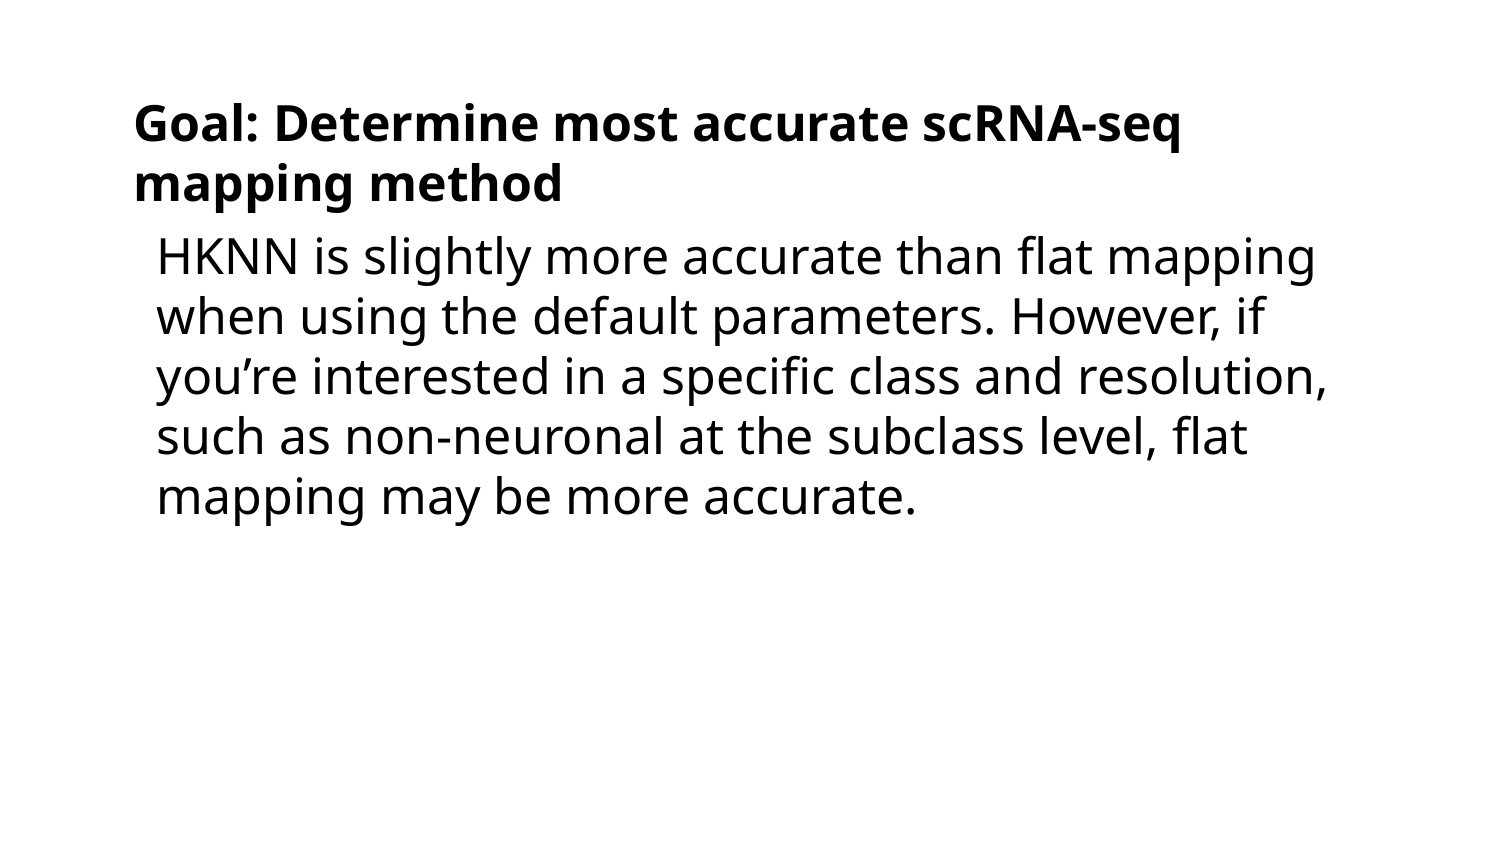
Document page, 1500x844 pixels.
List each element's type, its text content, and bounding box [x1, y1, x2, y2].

title Goal: Determine most accurate scRNA-seq mapping method [118, 76, 1432, 176]
list HKNN is slightly more accurate than flat mapping when using the default parameters. However, if you’re interested in a specific class and resolution, such as non-neuronal at the subclass level, flat mapping may be more accurate. [116, 209, 1383, 750]
